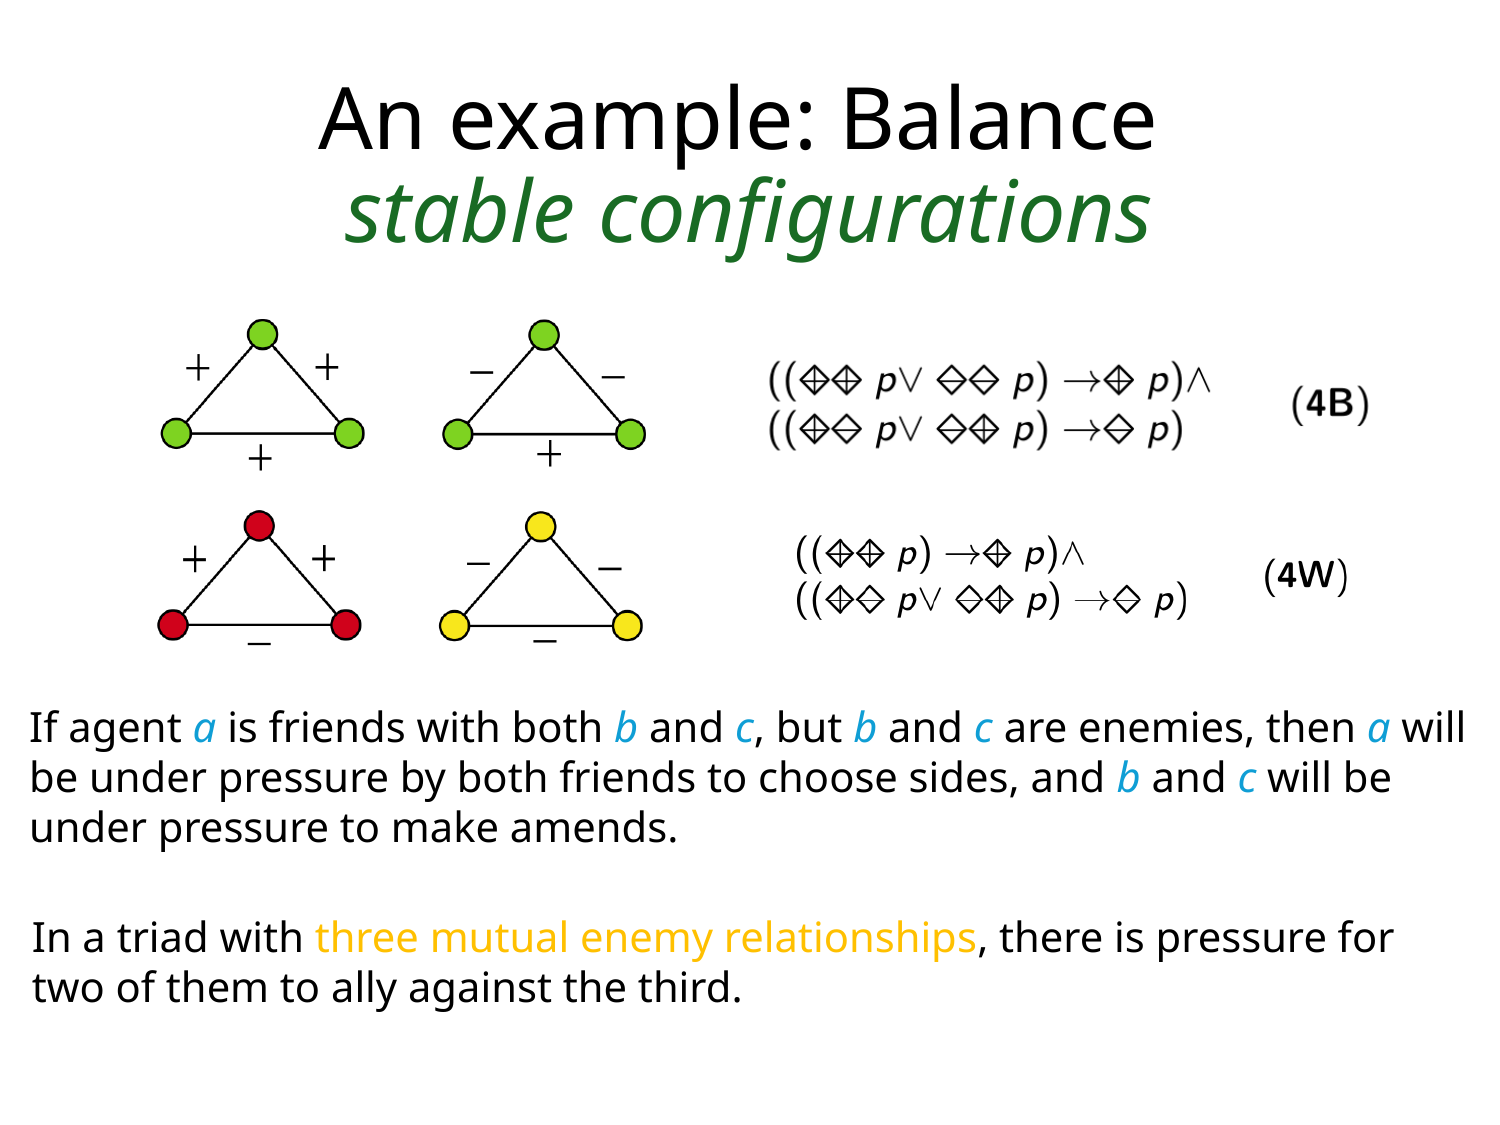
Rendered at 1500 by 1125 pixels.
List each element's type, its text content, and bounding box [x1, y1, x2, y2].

picture [743, 324, 1398, 478]
picture [141, 295, 674, 665]
title An example: Balance stable configurations [103, 59, 1397, 278]
text_box In a triad with three mutual enemy relationships, there is pressure for two of them to ally against the third. [17, 903, 1421, 1019]
picture [774, 504, 1392, 650]
text_box If agent a is friends with both b and c, but b and c are enemies, then a will be under pressure by both friends to choose sides, and b and c will be under pressure to make amends. [14, 693, 1492, 858]
